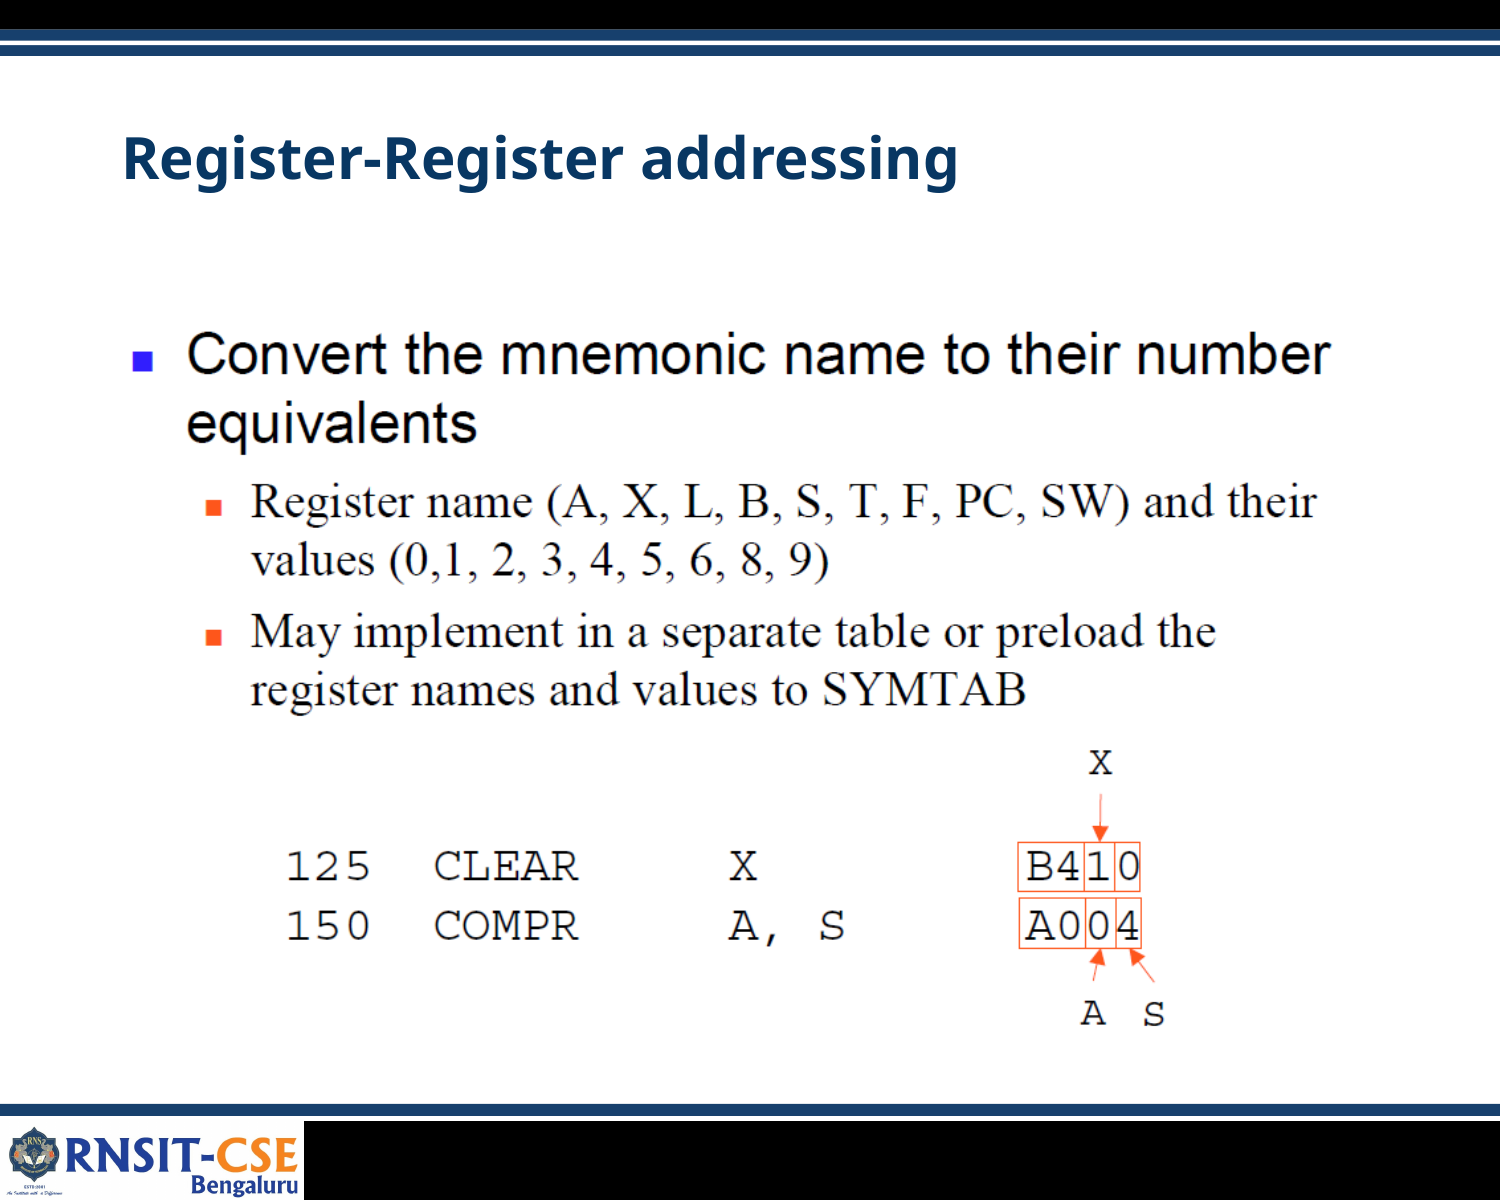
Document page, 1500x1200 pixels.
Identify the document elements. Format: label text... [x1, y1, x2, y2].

title Register-Register addressing [106, 85, 1394, 200]
picture [124, 311, 1338, 1035]
picture [0, 1119, 304, 1200]
